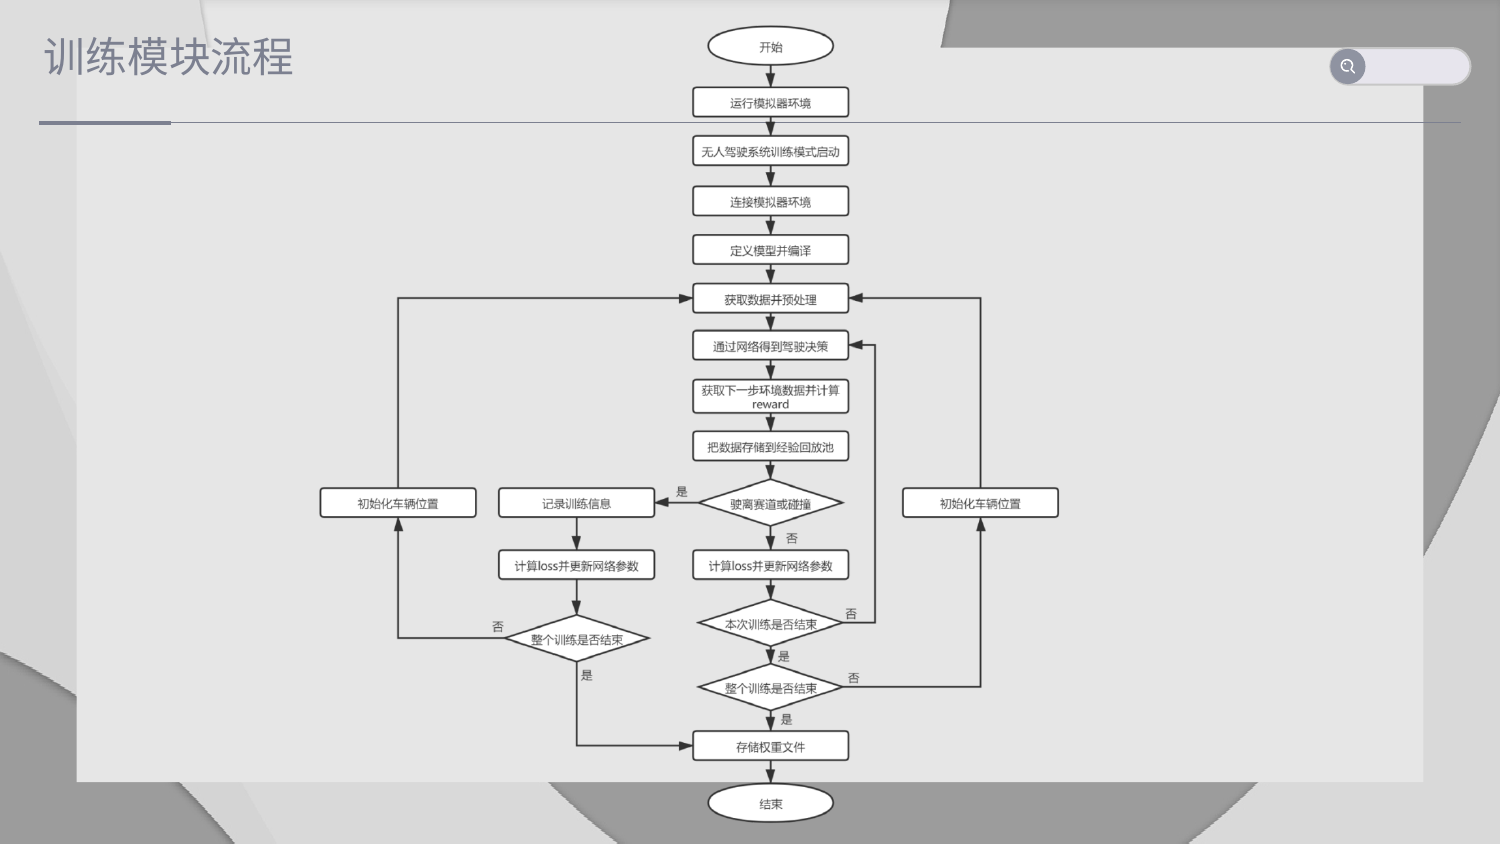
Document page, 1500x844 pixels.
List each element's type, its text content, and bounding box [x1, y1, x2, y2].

text_box 训练模块流程 [29, 23, 298, 88]
picture [0, 0, 1500, 844]
